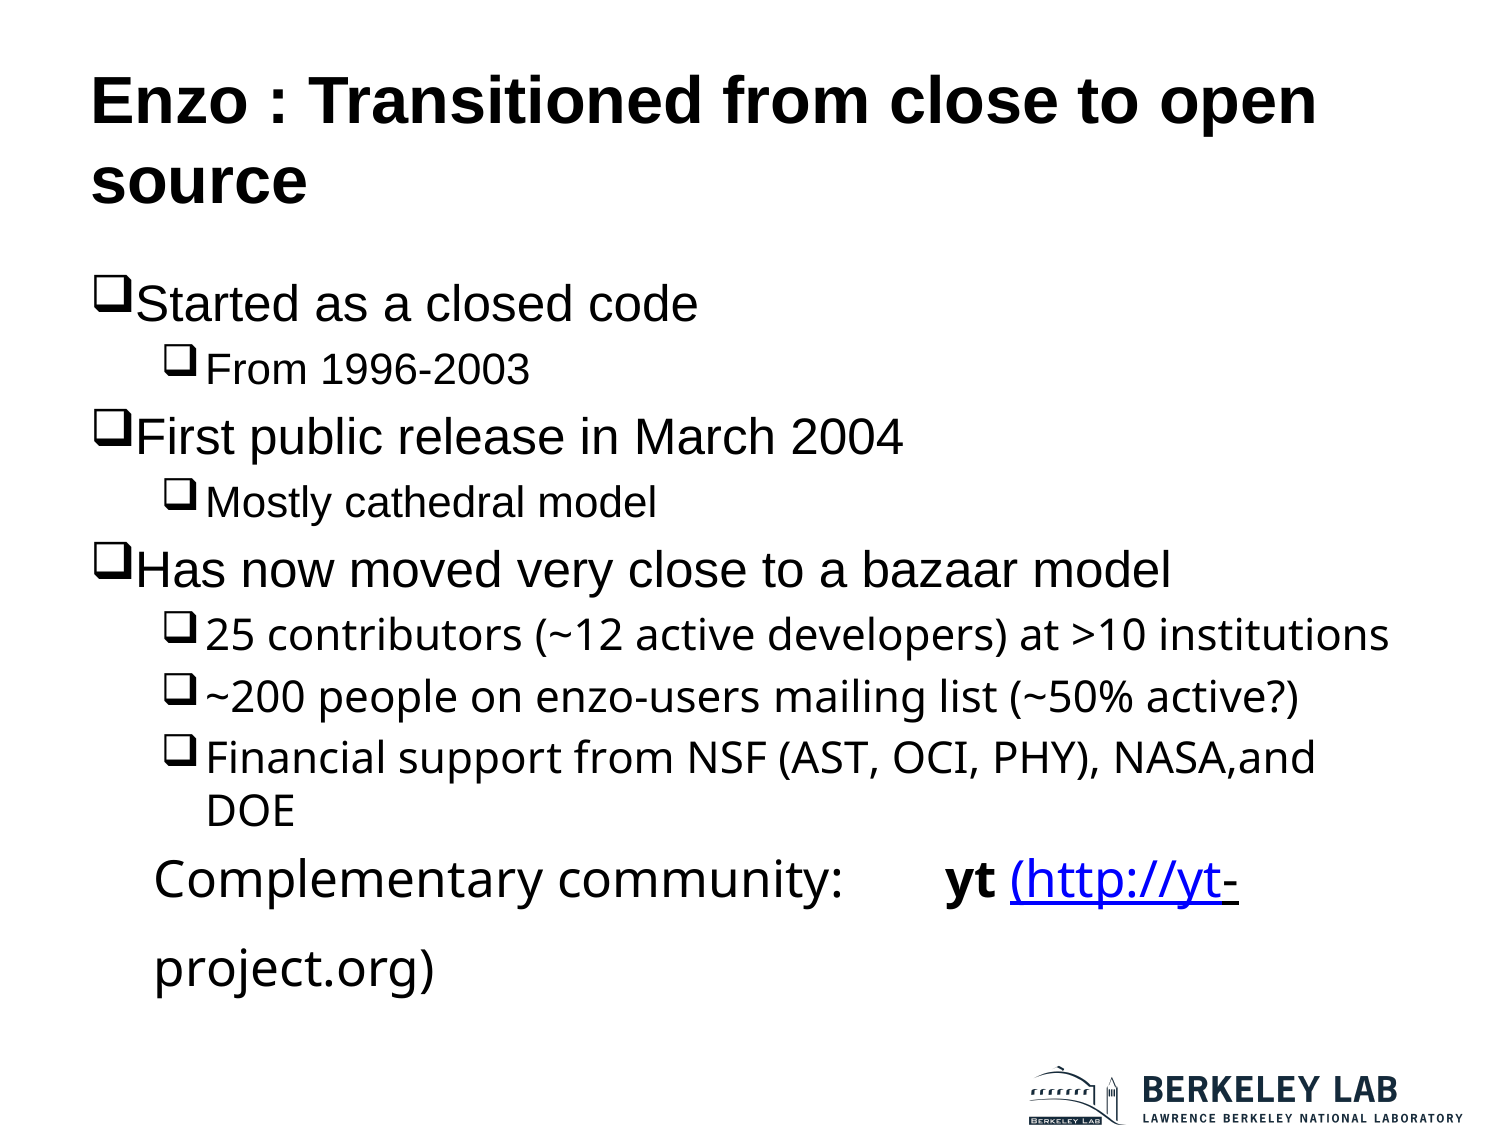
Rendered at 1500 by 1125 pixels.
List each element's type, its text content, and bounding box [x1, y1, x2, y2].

picture [1029, 1065, 1463, 1125]
title Enzo : Transitioned from close to open source [74, 42, 1426, 231]
list Started as a closed code From 1996-2003 First public release in March 2004 Mostly cathedral model Has now moved very close to a bazaar model 25 contributors (~12 active developers) at >10 institutions ~200 people on enzo-users mailing list (~50% active?) Financial support from NSF (AST, OCI, PHY), NASA,and DOE Complementary community: yt (http://yt-project.org) [74, 262, 1426, 1006]
